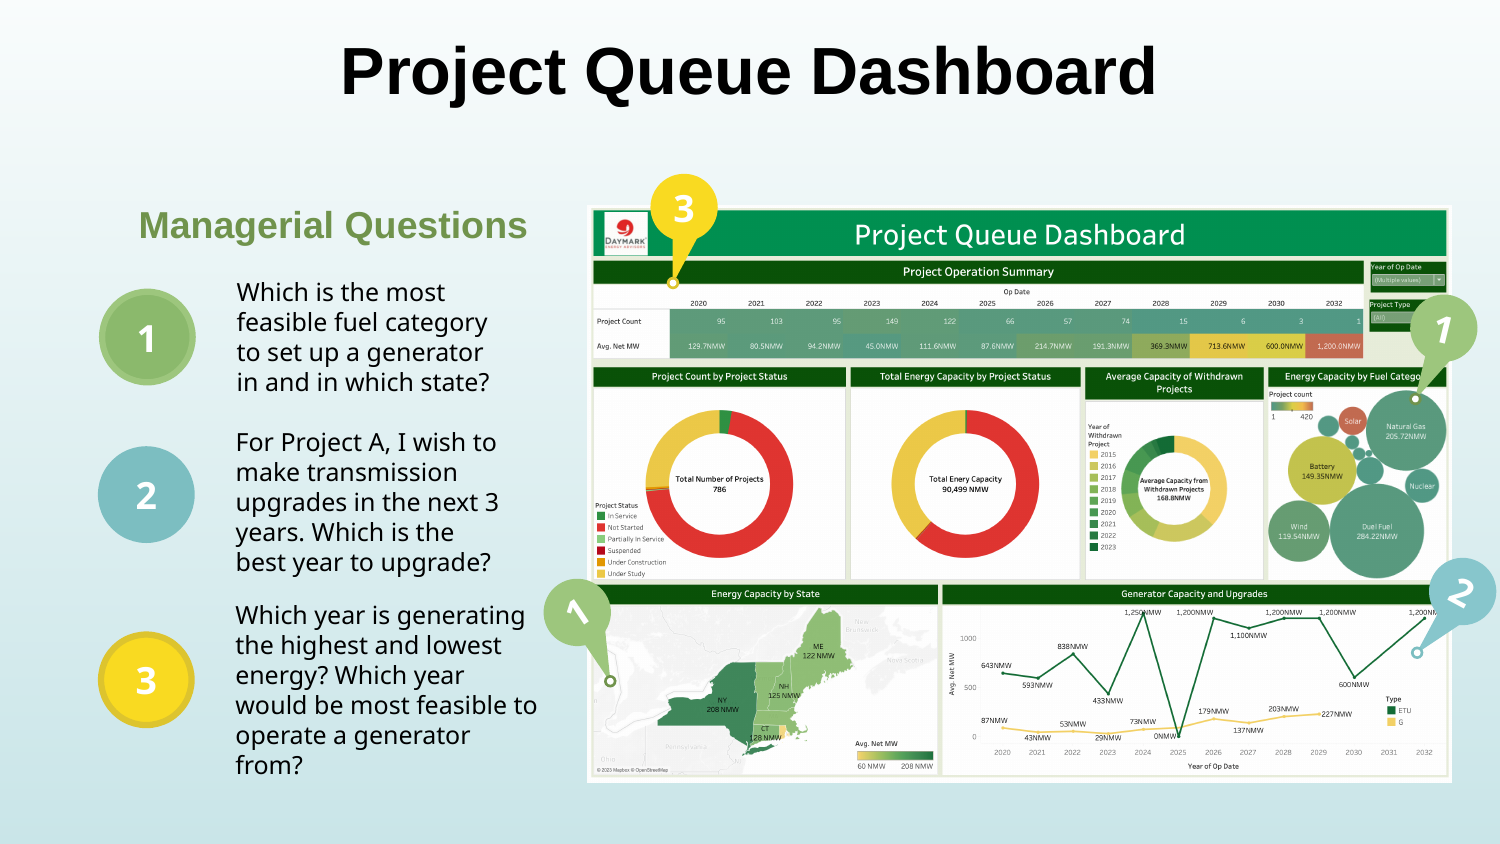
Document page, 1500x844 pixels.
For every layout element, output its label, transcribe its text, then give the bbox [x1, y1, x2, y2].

text_box Managerial Questions [99, 193, 568, 254]
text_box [100, 585, 557, 795]
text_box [100, 436, 519, 566]
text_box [556, 574, 625, 691]
title Project Queue Dashboard [75, 37, 1425, 99]
picture [586, 205, 1453, 784]
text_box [1417, 554, 1486, 671]
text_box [101, 271, 520, 402]
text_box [1404, 293, 1473, 410]
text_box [650, 173, 718, 290]
